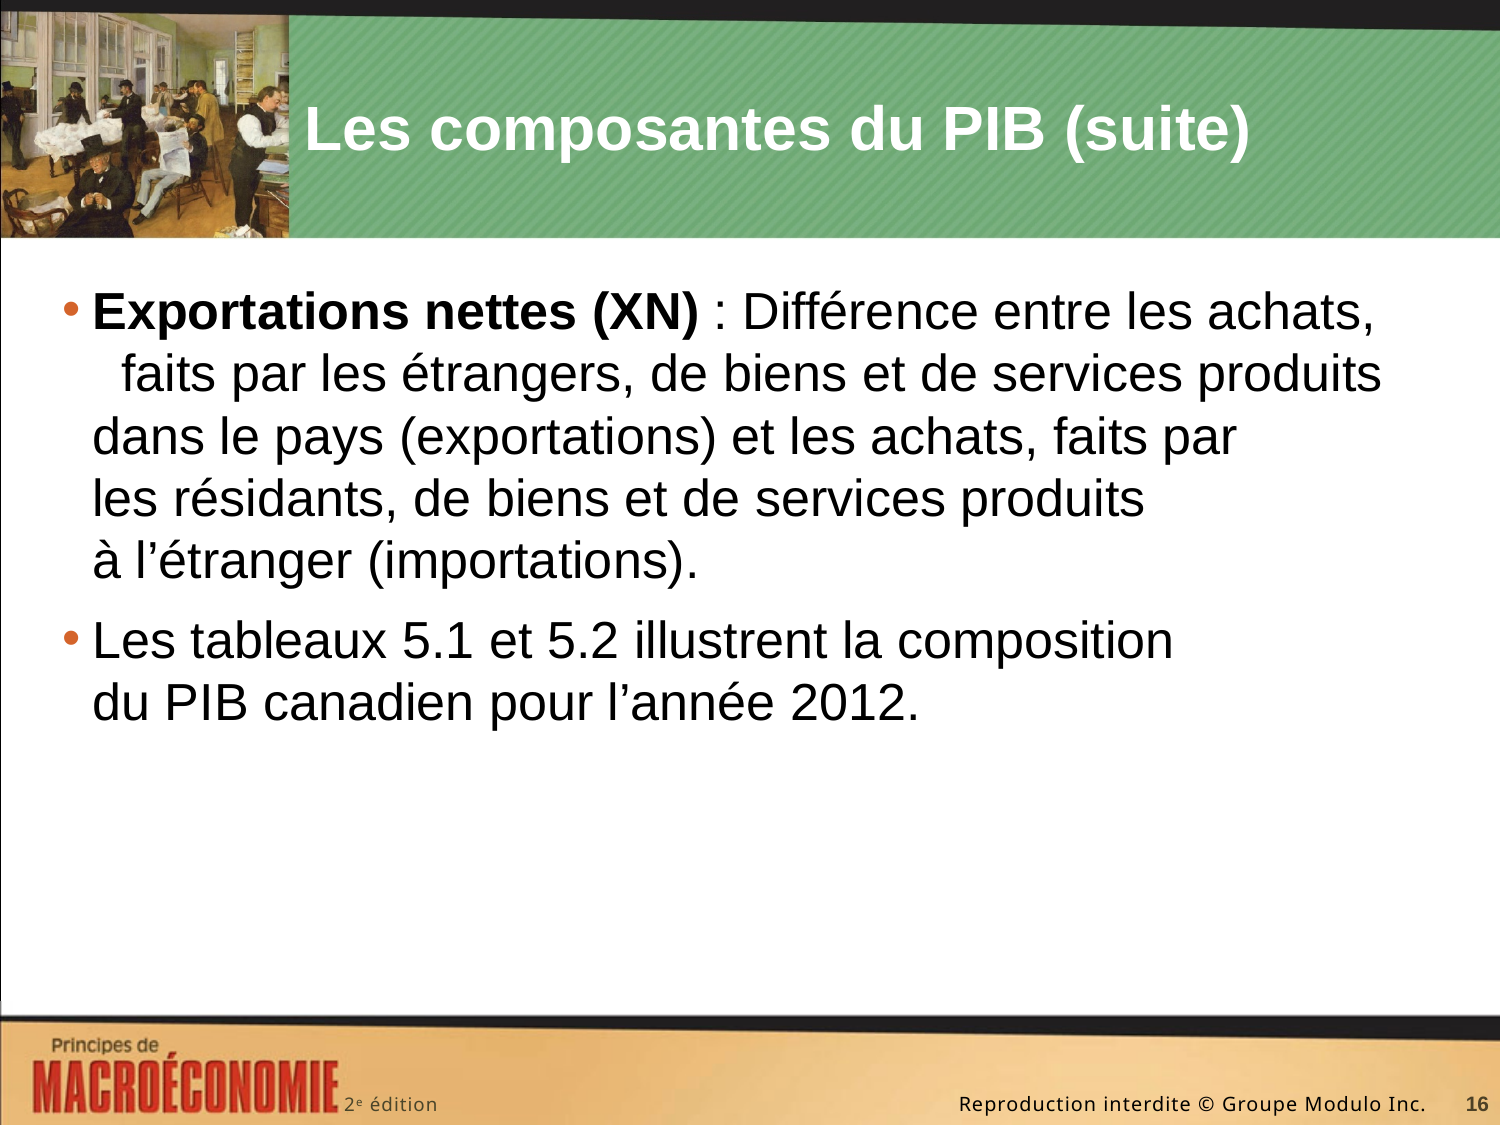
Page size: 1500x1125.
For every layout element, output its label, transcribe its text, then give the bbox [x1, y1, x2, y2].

picture [0, 0, 1500, 1125]
list Exportations nettes (XN) : Différence entre les achats, faits par les étrangers, de biens et de services produits dans le pays (exportations) et les achats, faits par les résidants, de biens et de services produits à l’étranger (importations). Les tableaux 5.1 et 5.2 illustrent la composition du PIB canadien pour l’année 2012. [17, 269, 1431, 1000]
slide_number 16 [1417, 1070, 1489, 1125]
title Les composantes du PIB (suite) [304, 32, 1431, 223]
picture [1412, 1102, 1417, 1110]
